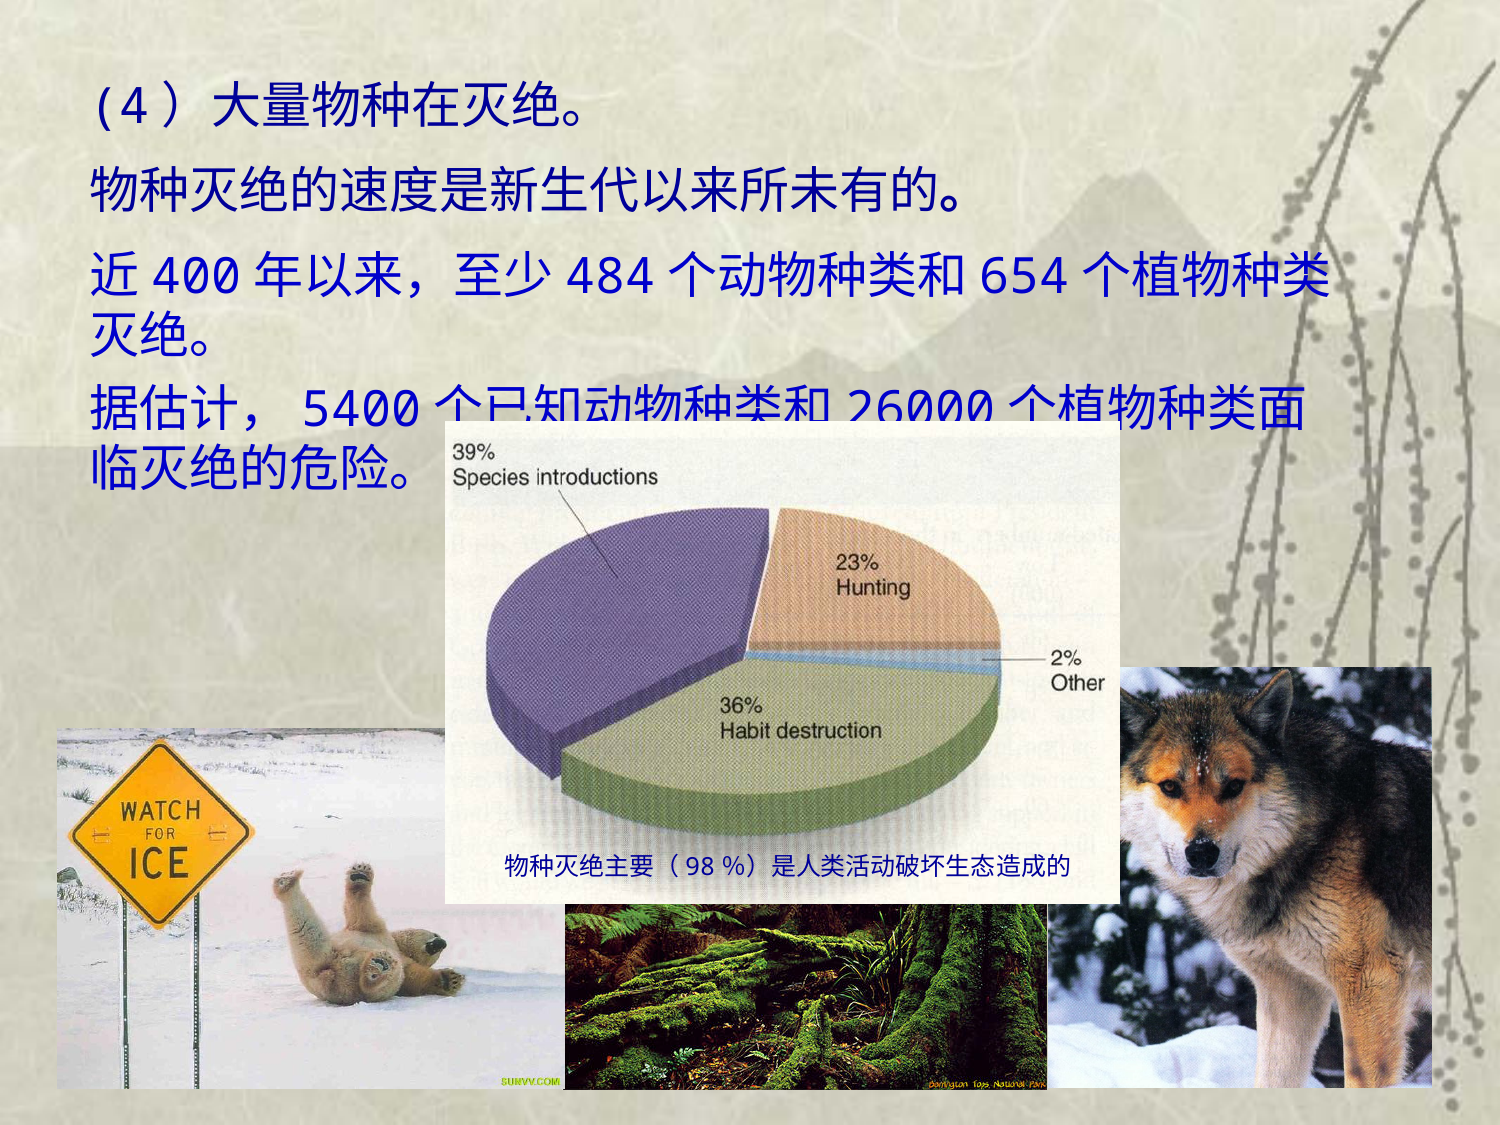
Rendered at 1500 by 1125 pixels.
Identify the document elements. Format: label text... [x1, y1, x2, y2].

picture [0, 0, 1500, 1125]
text_box (4）大量物种在灭绝。 物种灭绝的速度是新生代以来所未有的。 近400年以来，至少484个动物种类和654个植物种类灭绝。 据估计，5400个已知动物种类和26000个植物种类面临灭绝的危险。 [74, 66, 1353, 504]
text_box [445, 421, 1131, 904]
